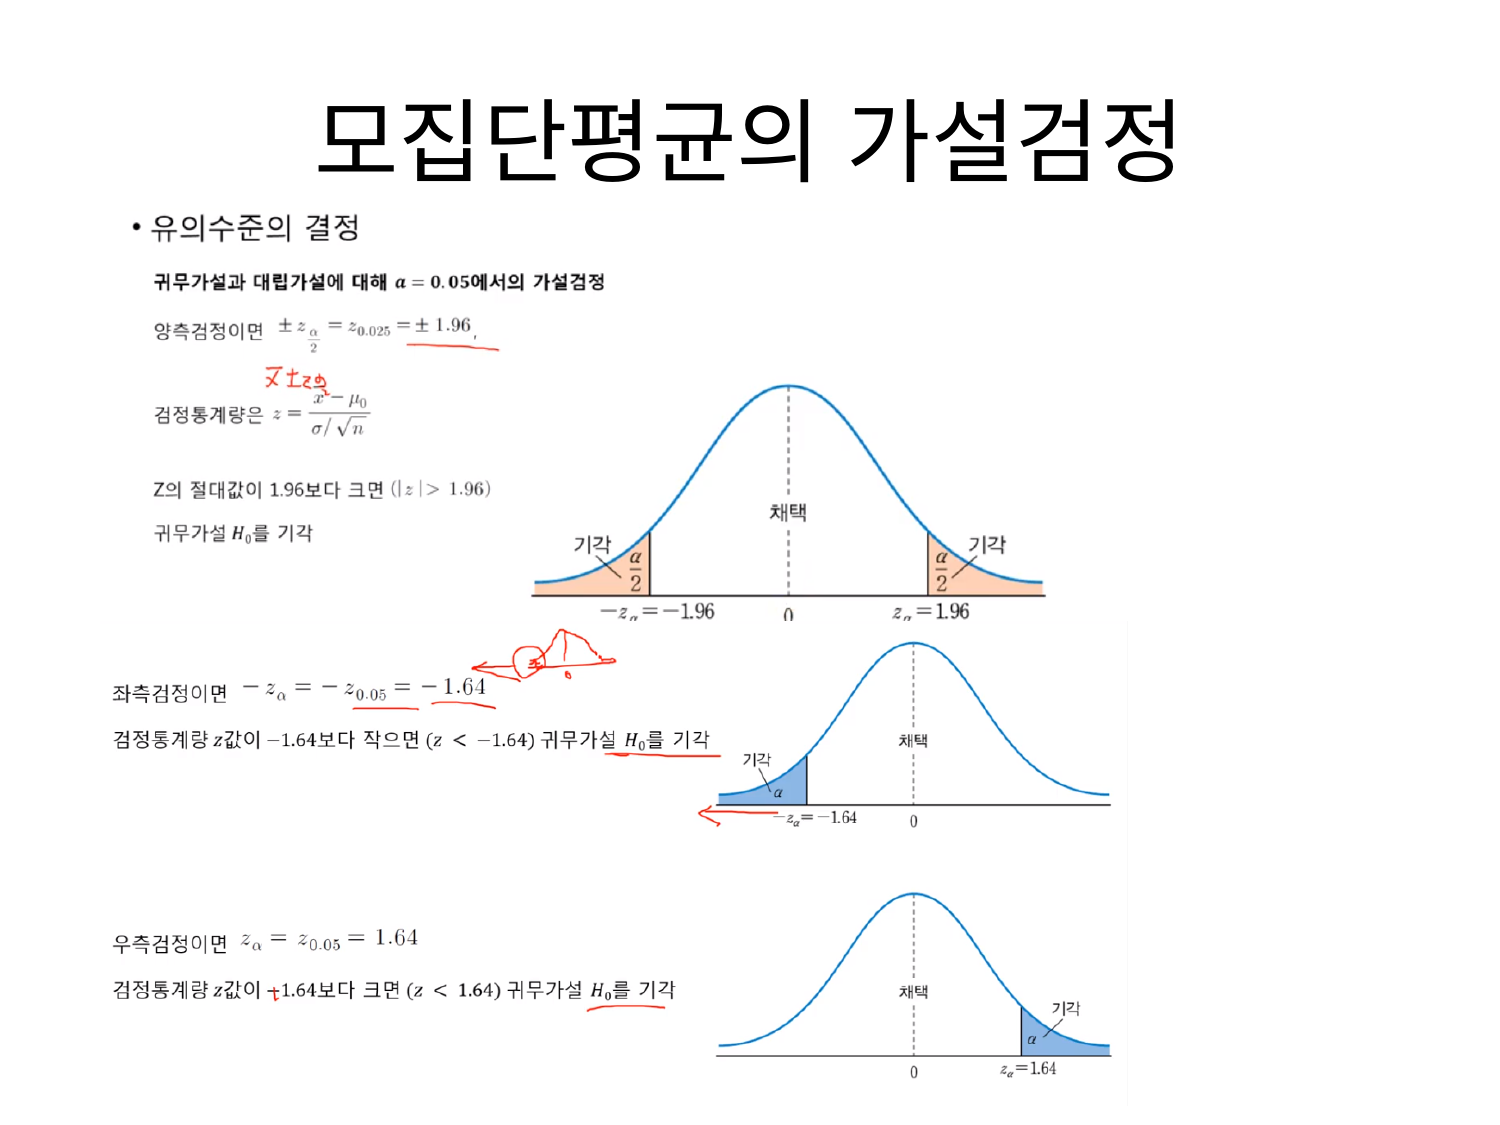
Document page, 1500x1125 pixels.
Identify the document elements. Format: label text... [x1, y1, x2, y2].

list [123, 207, 1070, 619]
picture [100, 621, 1129, 1106]
title 모집단평균의 가설검정 [75, 45, 1425, 233]
